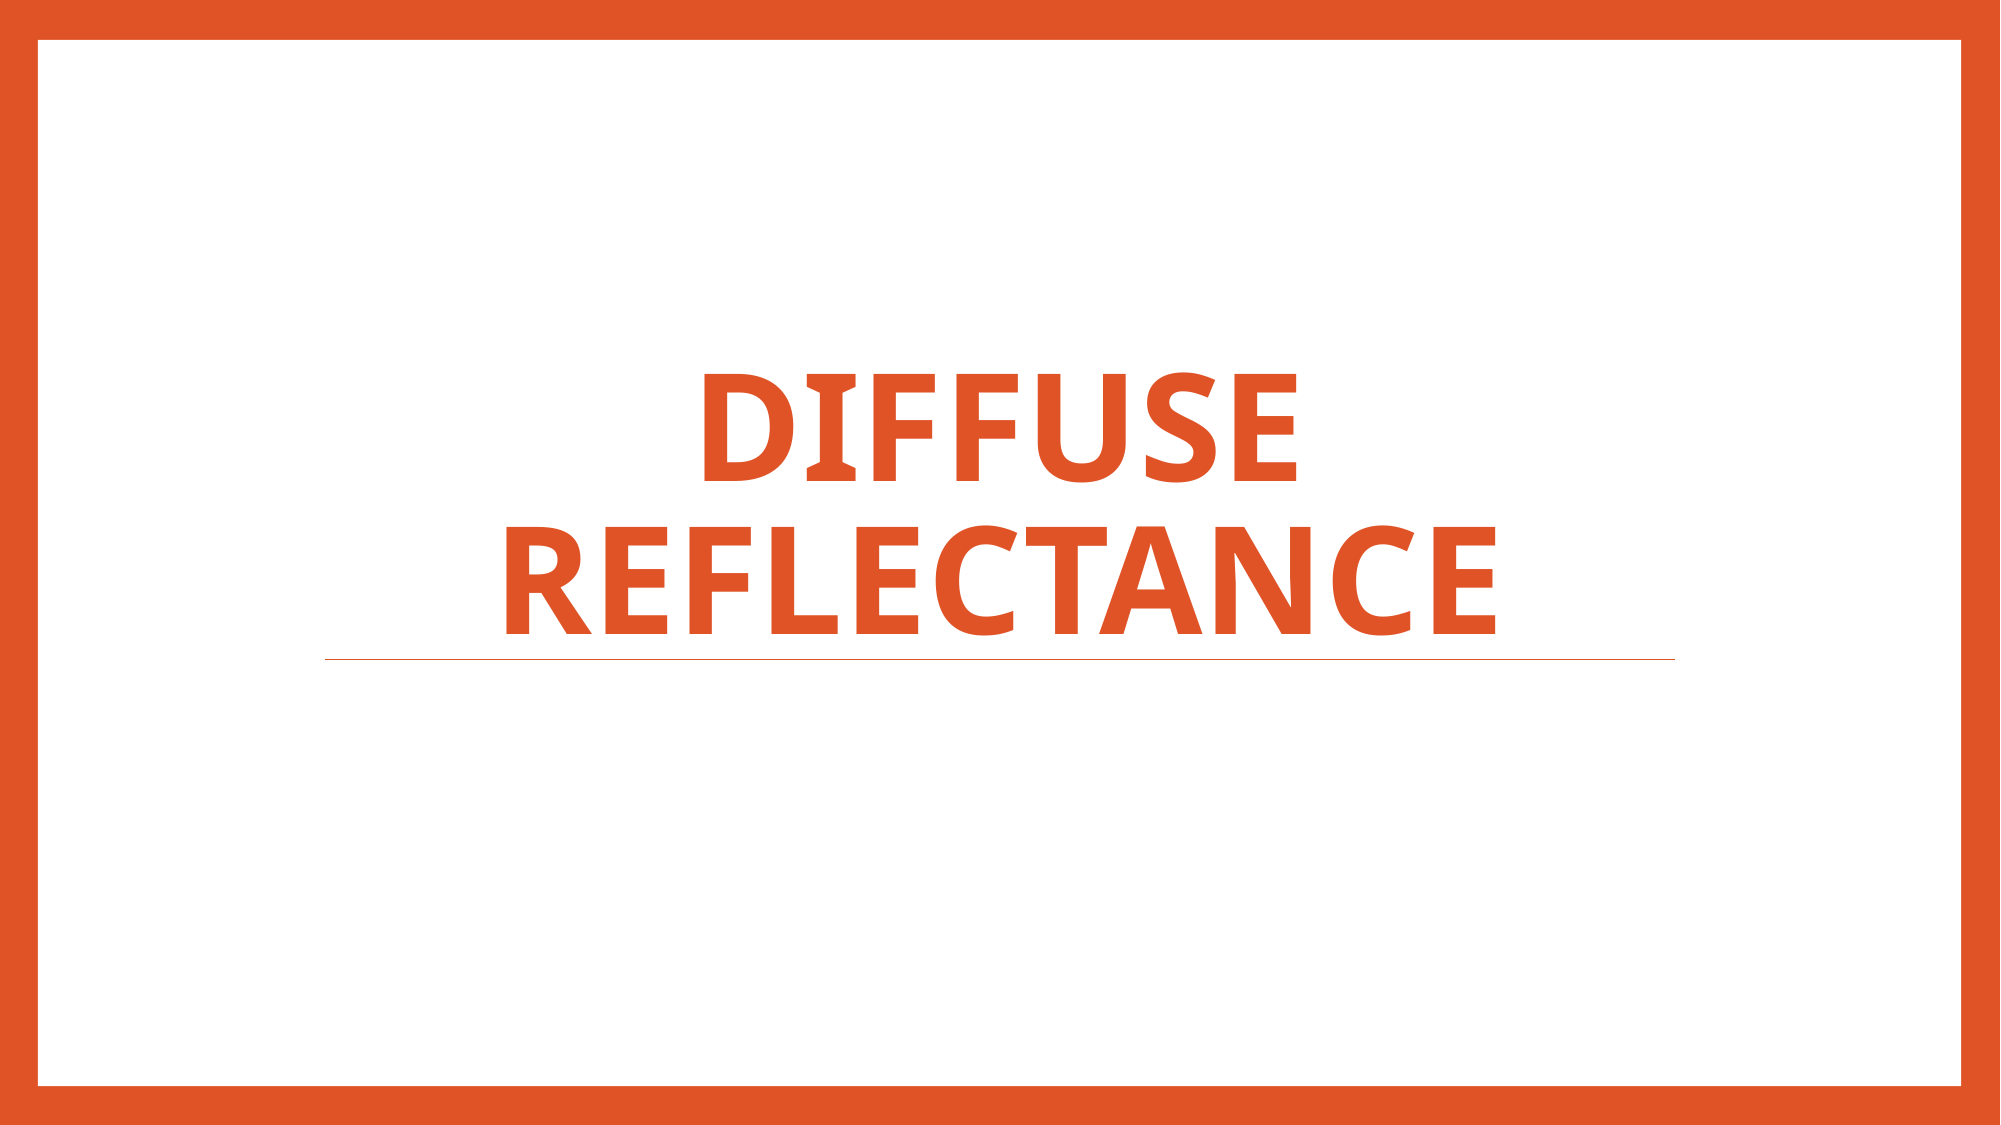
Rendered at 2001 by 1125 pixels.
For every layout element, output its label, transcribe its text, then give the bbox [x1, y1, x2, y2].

title Diffuse Reflectance [181, 192, 1817, 673]
